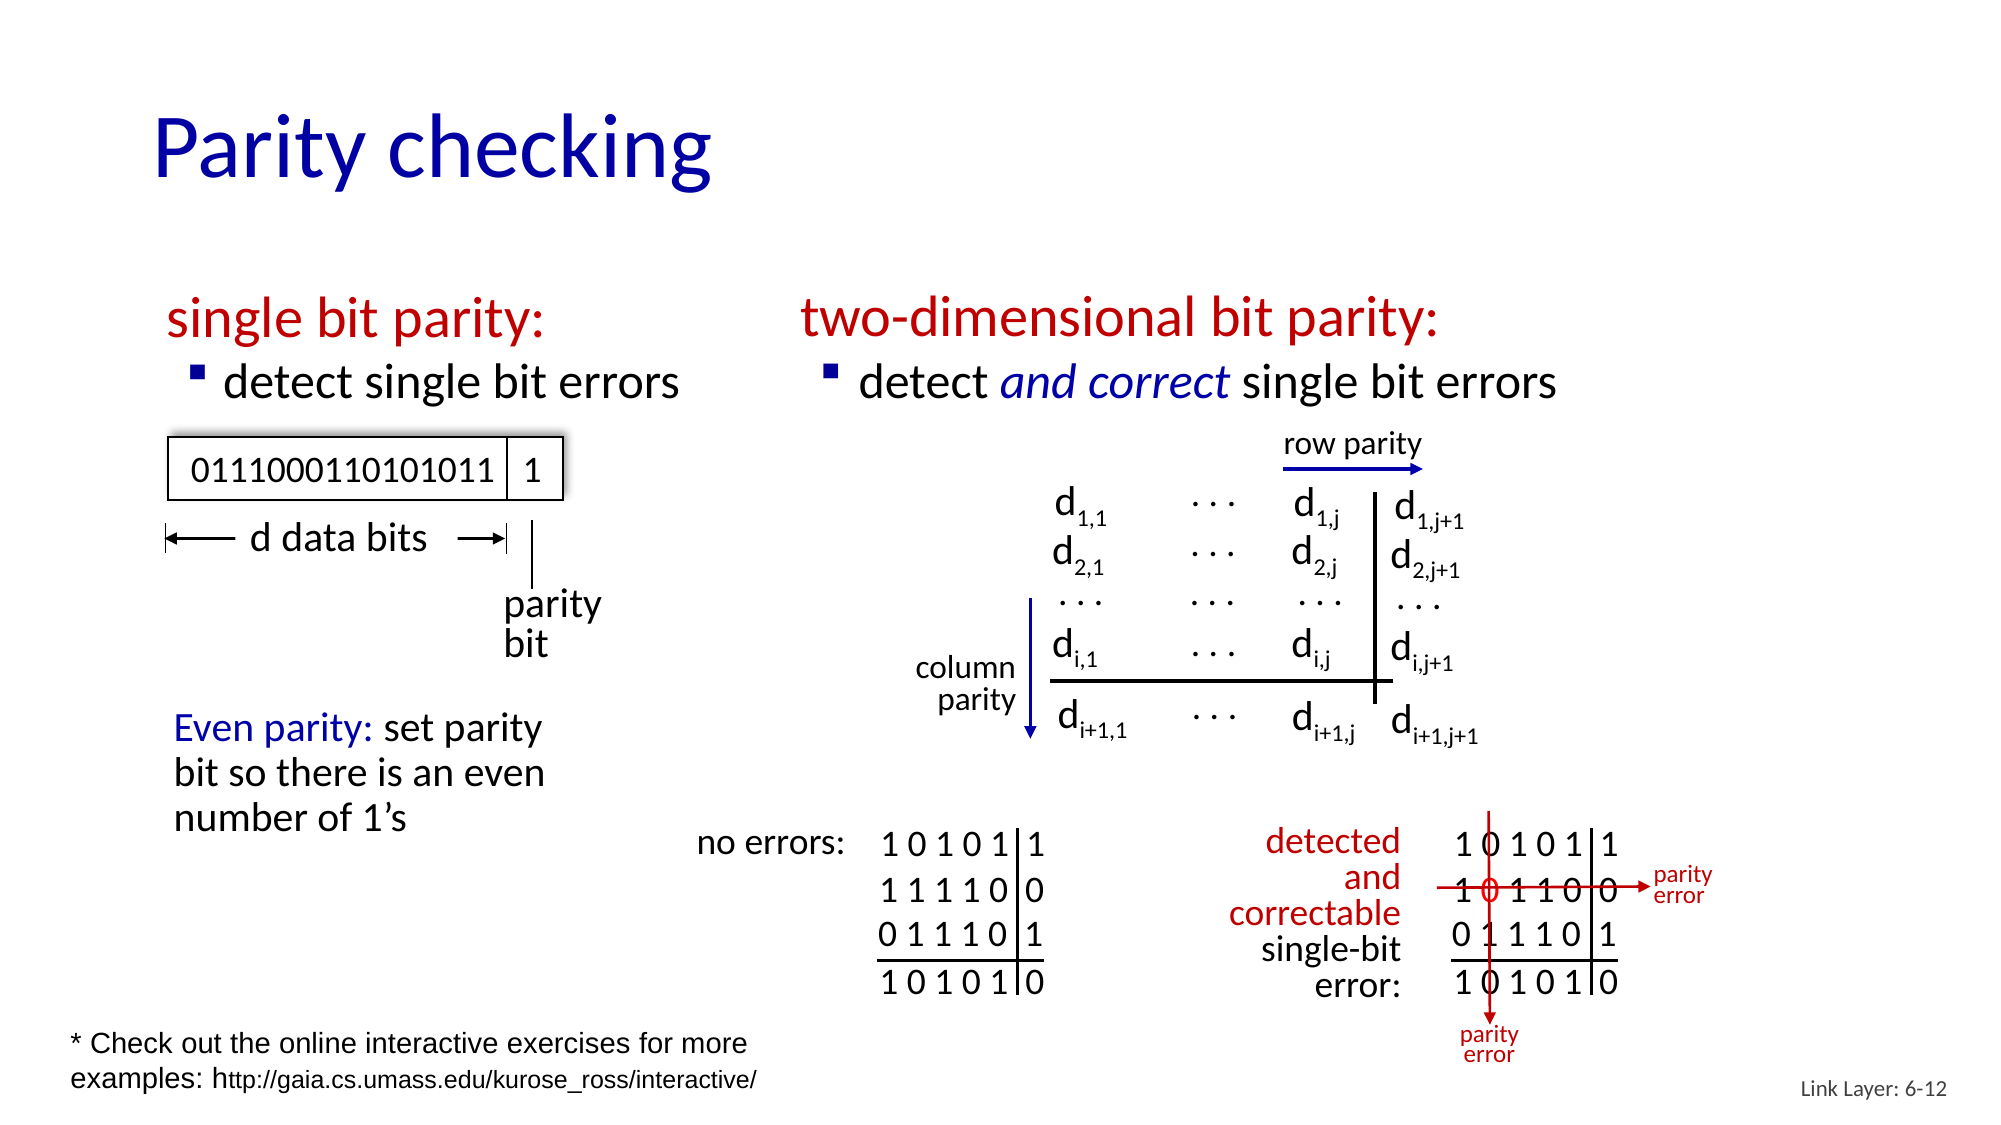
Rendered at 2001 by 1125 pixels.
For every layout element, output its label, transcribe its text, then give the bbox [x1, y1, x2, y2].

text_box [899, 413, 1505, 751]
text_box d data bits [235, 539, 458, 567]
text_box Even parity: set parity bit so there is an even number of 1’s [158, 698, 607, 849]
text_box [1184, 810, 1729, 1077]
text_box [167, 436, 564, 501]
title Parity checking [137, 74, 1863, 221]
text_box two-dimensional bit parity: detect and correct single bit errors [785, 270, 1573, 416]
slide_number Link Layer: 6-12 [1512, 1056, 1963, 1117]
text_box 0111000110101011 [175, 438, 488, 498]
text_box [488, 437, 711, 676]
text_box single bit parity: detect single bit errors [152, 271, 705, 417]
text_box * Check out the online interactive exercises for more examples: http://gaia.cs.umass.edu/kurose_ross/interactive/ [55, 1016, 796, 1102]
text_box d data bits [235, 512, 458, 538]
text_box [680, 810, 1062, 1011]
